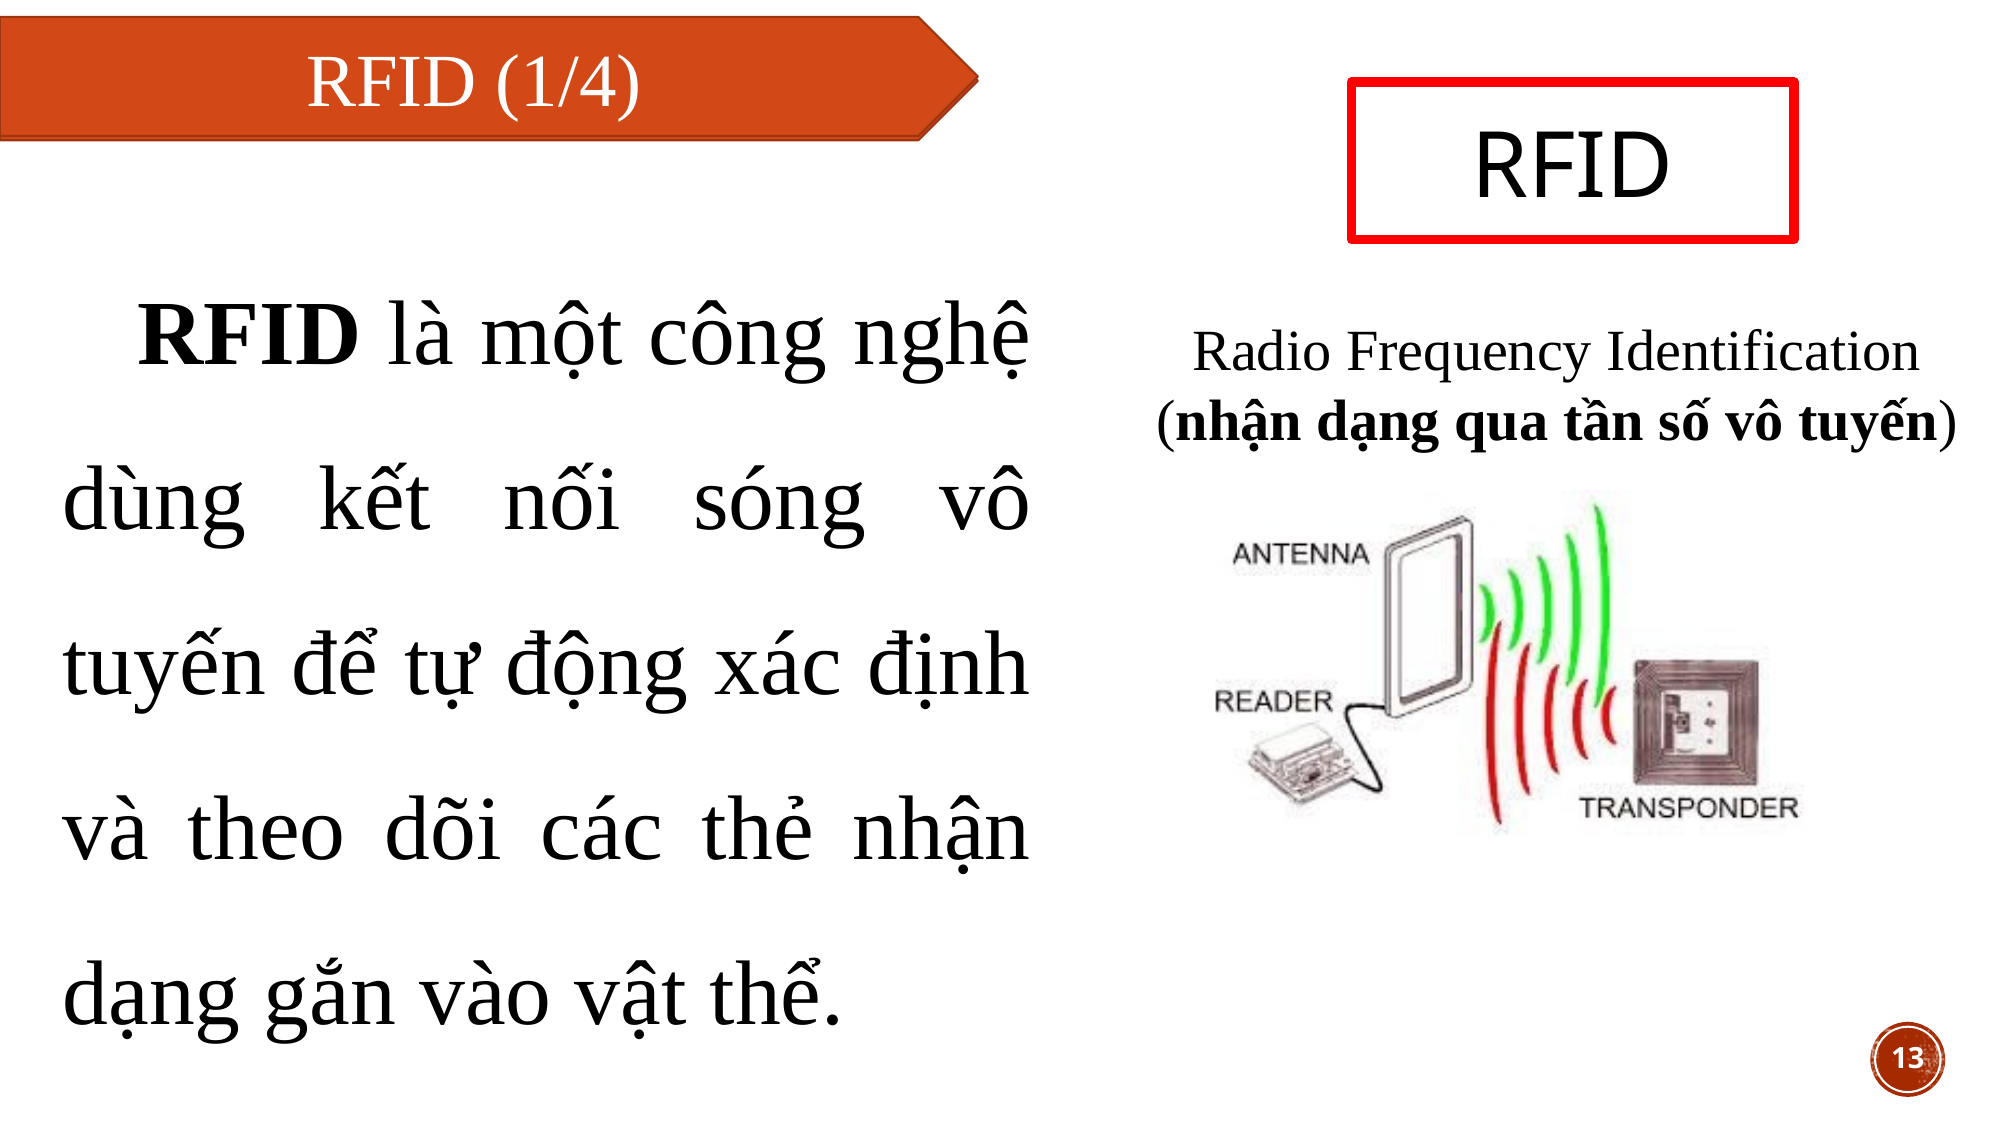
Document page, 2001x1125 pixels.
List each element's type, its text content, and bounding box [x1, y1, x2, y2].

text_box Radio Frequency Identification (nhận dạng qua tần số vô tuyến) [1141, 305, 1973, 460]
text_box RFID [1350, 81, 1795, 241]
text_box RFID (1/4) [0, 15, 979, 138]
text_box GIỚI THIỆU VỀ CÔNG NGHỆ [0, 79, 979, 142]
text_box RFID là một công nghệ dùng kết nối sóng vô tuyến để tự động xác định và theo dõi các thẻ nhận dạng gắn vào vật thể. [47, 210, 1048, 1050]
slide_number 13 [1855, 1028, 1961, 1089]
picture [1182, 490, 1824, 857]
